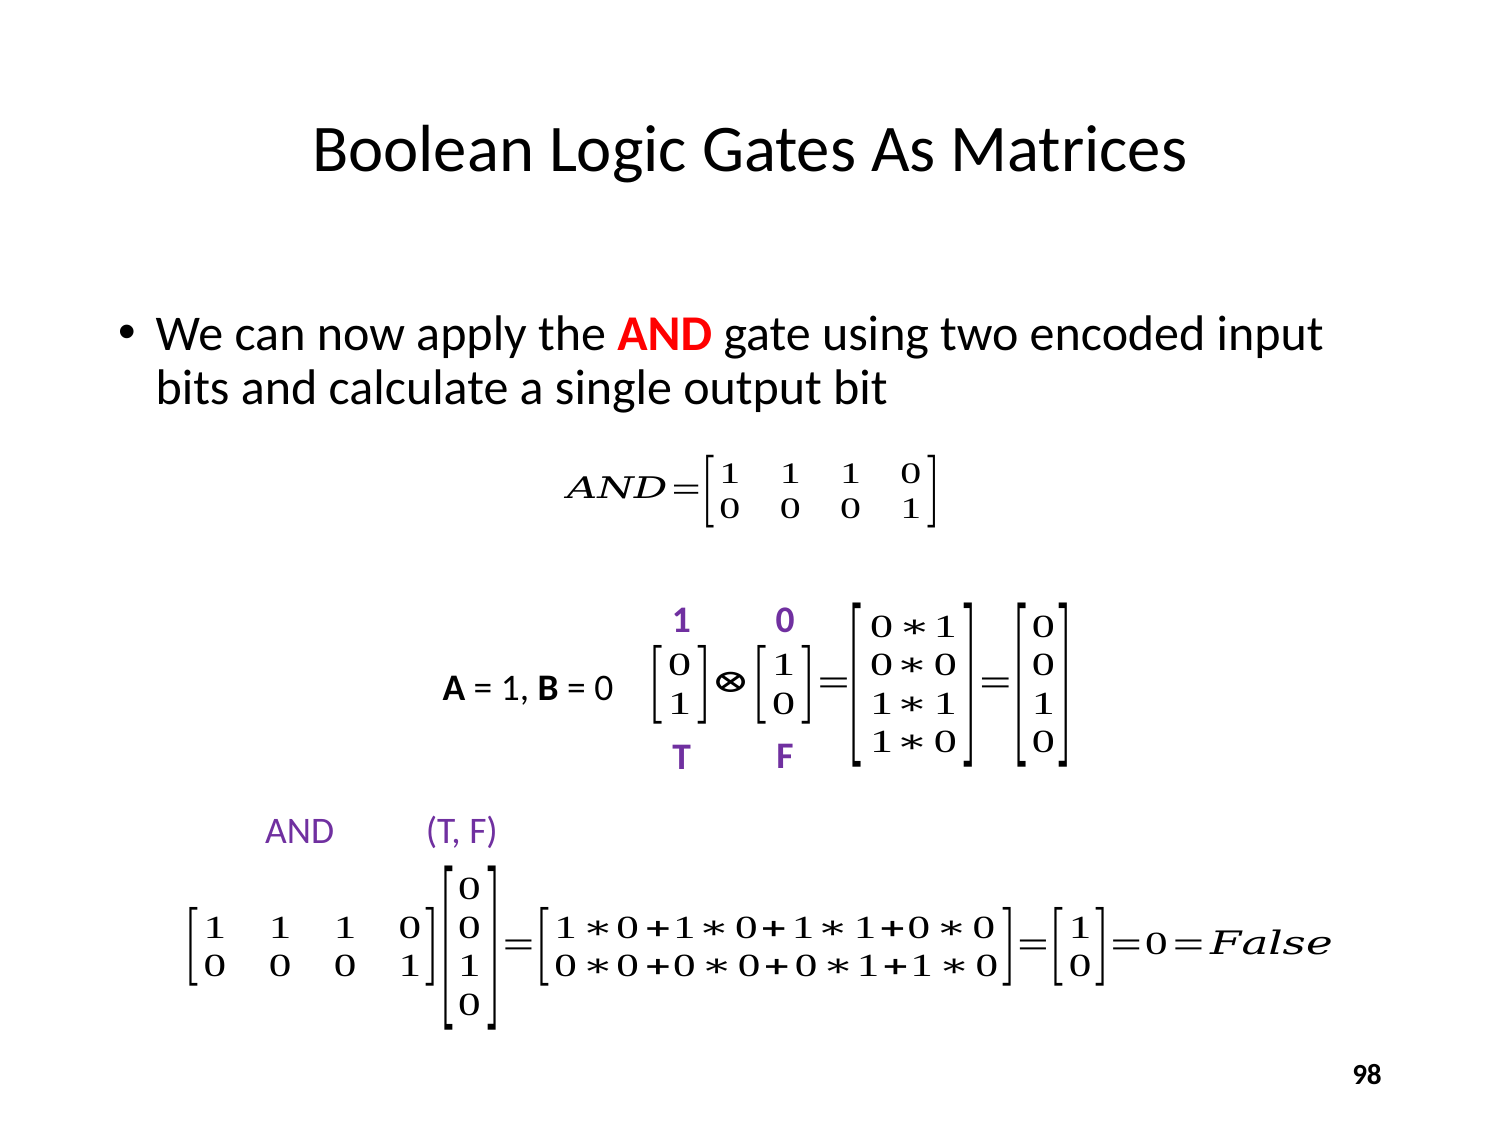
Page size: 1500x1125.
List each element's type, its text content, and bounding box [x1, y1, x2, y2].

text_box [186, 799, 1335, 1031]
title Boolean Logic Gates As Matrices [103, 59, 1397, 241]
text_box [427, 587, 1073, 786]
slide_number 98 [1059, 1042, 1397, 1103]
list We can now apply the AND gate using two encoded input bits and calculate a single output bit [103, 299, 1397, 1014]
